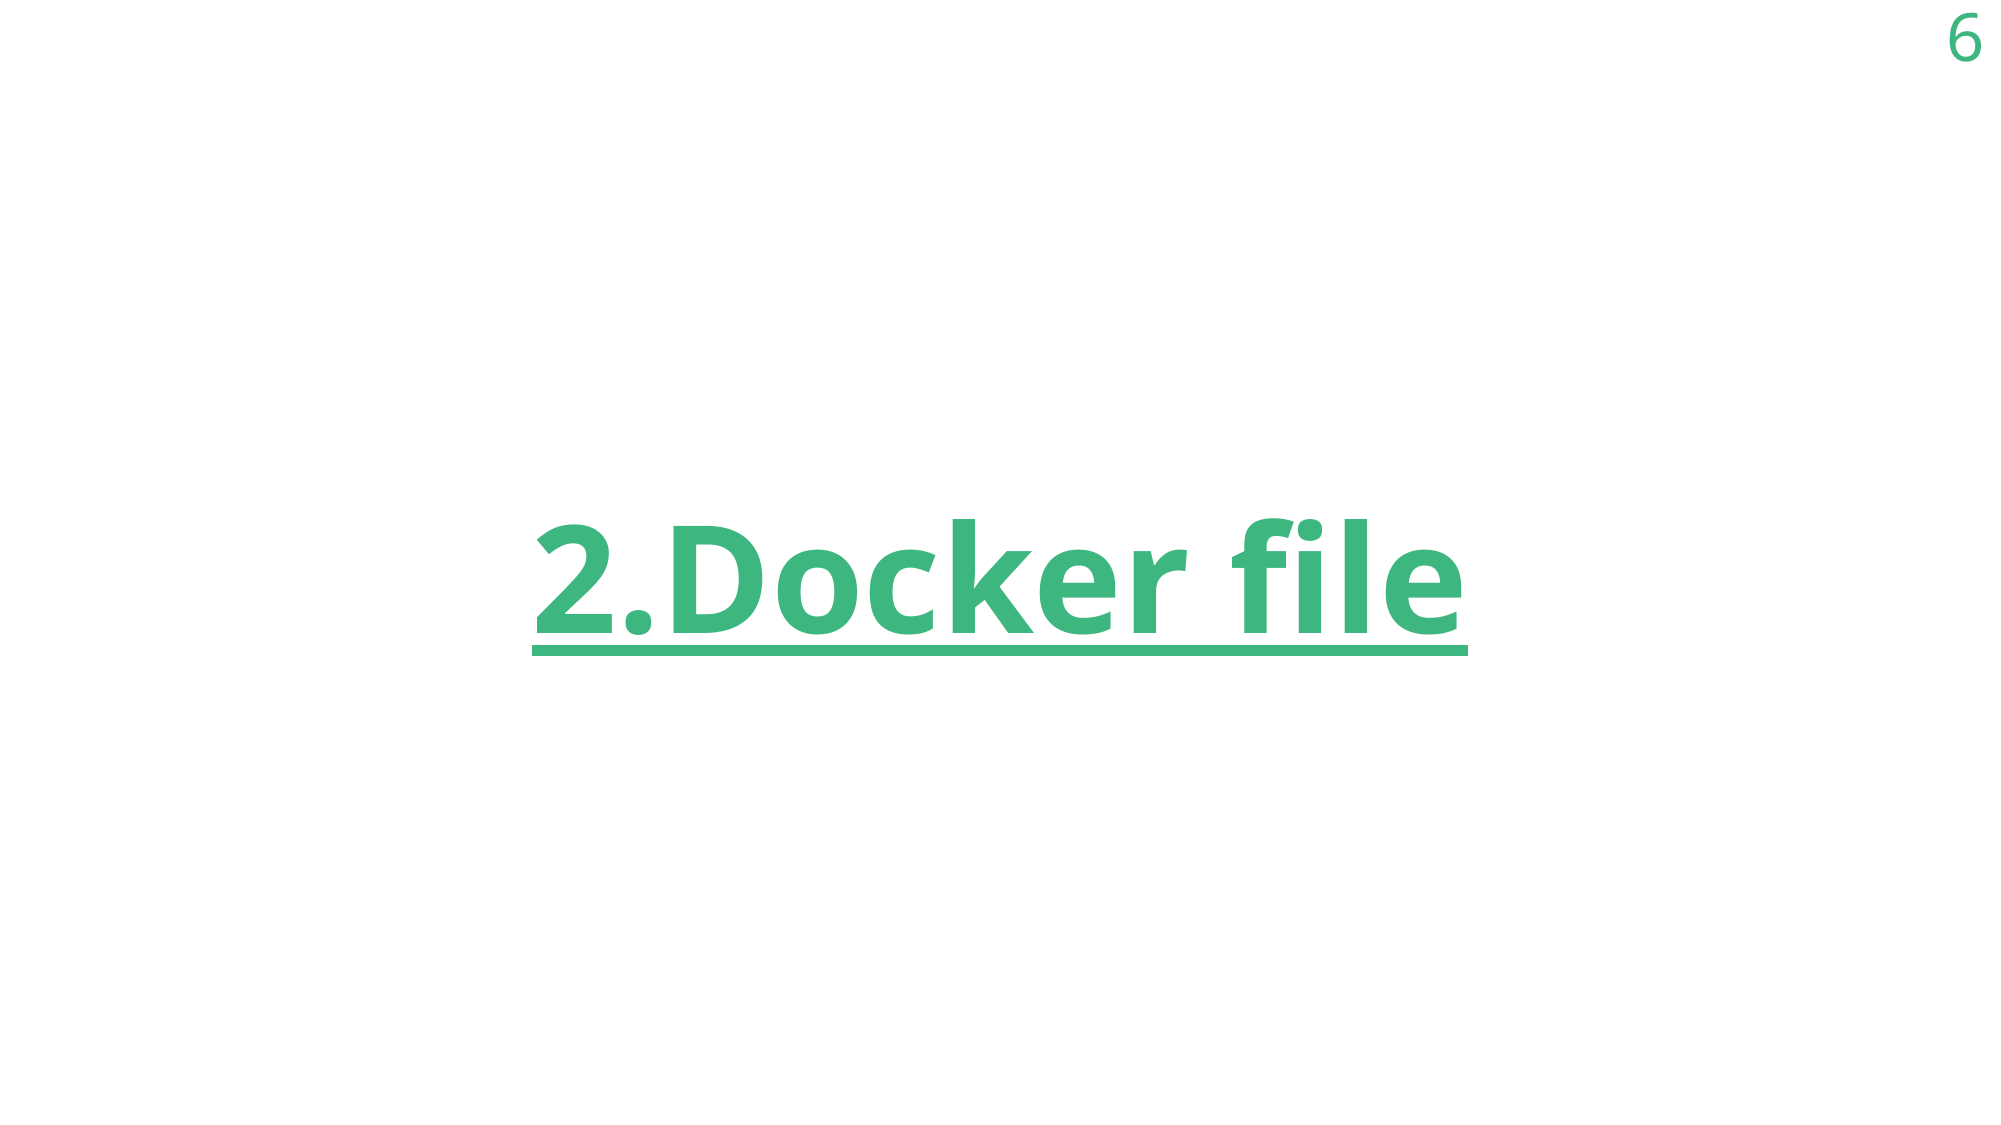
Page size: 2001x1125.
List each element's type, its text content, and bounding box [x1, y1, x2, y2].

title 2.Docker file [137, 453, 1863, 672]
slide_number 6 [1881, 0, 2000, 81]
